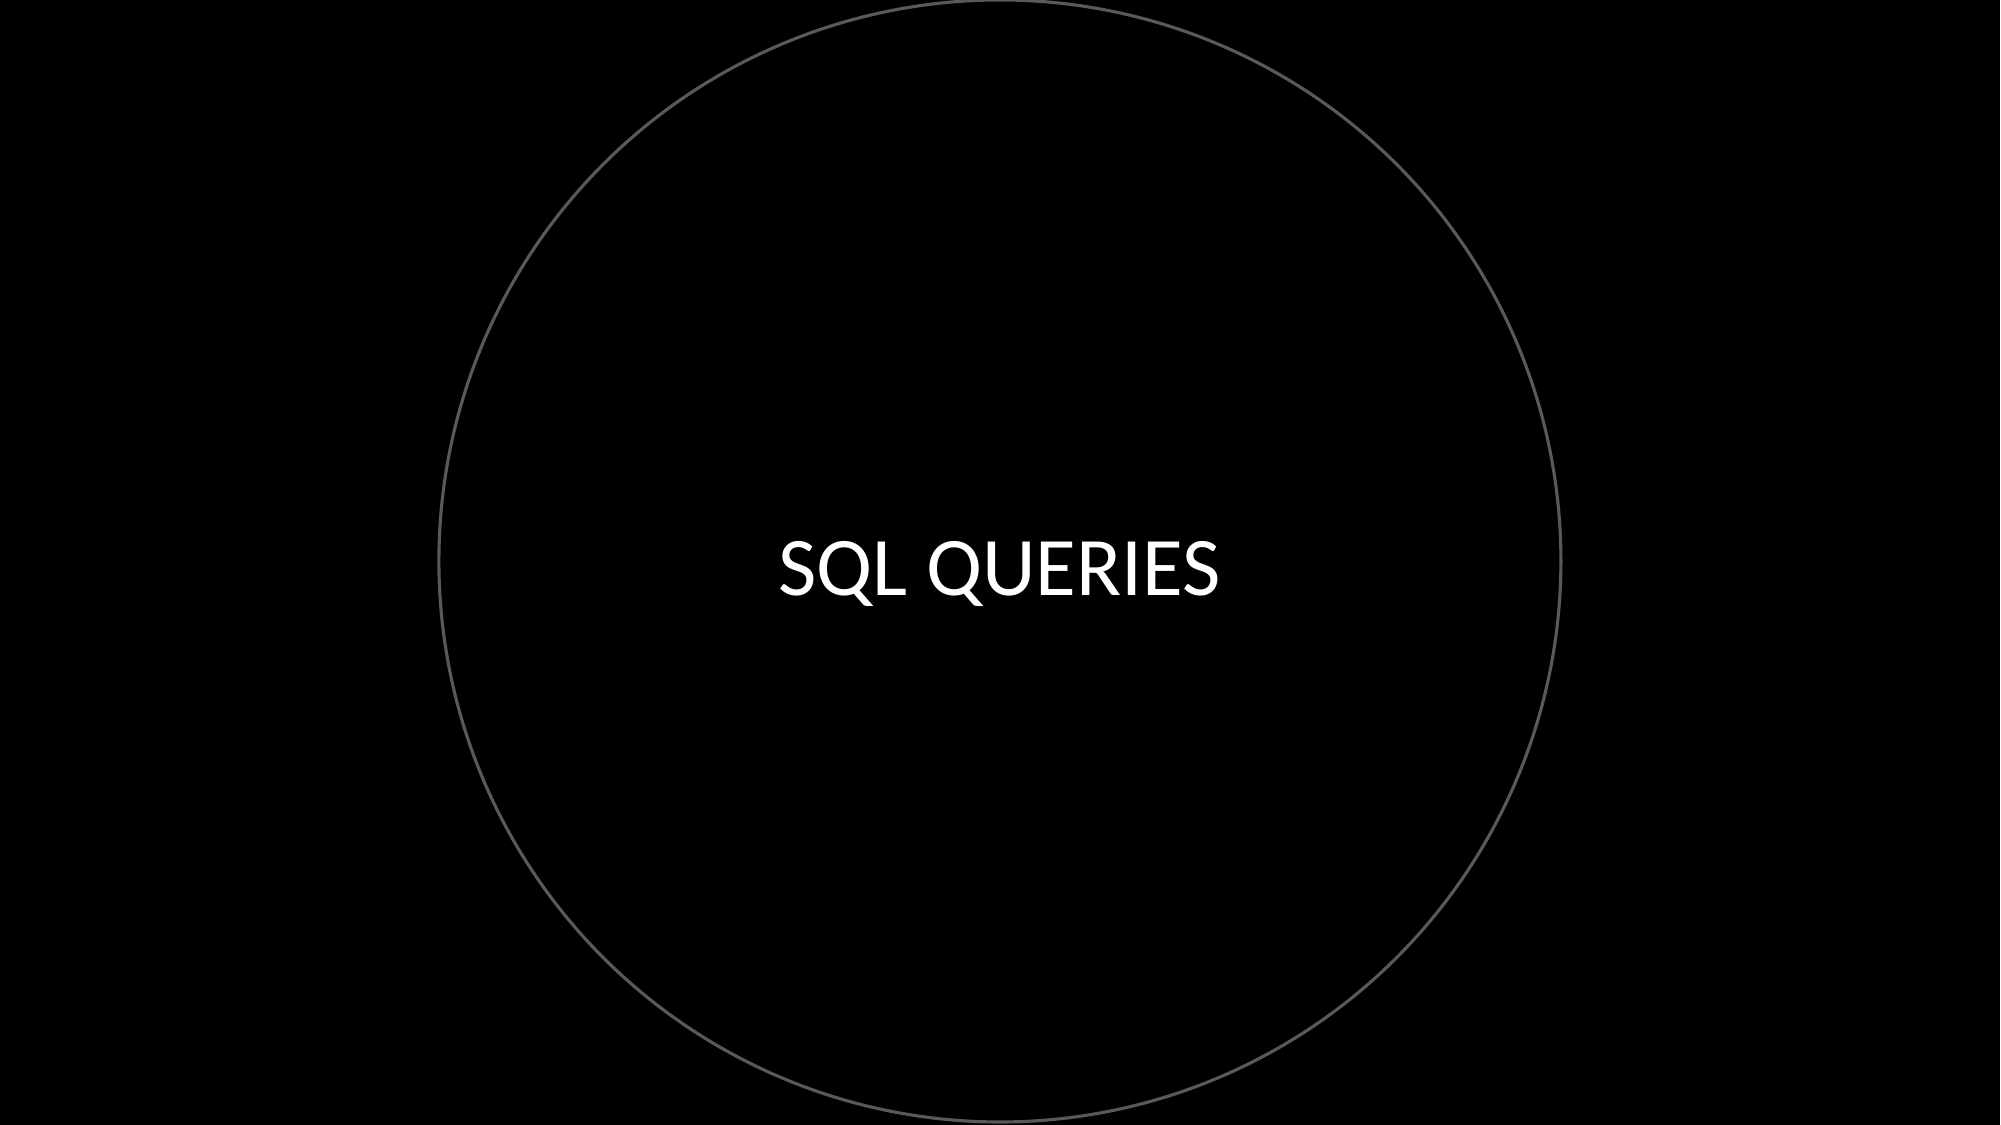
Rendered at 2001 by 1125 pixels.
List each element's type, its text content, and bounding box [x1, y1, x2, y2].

text_box SQL QUERIES [690, 504, 1310, 620]
text_box [437, 0, 1563, 1124]
